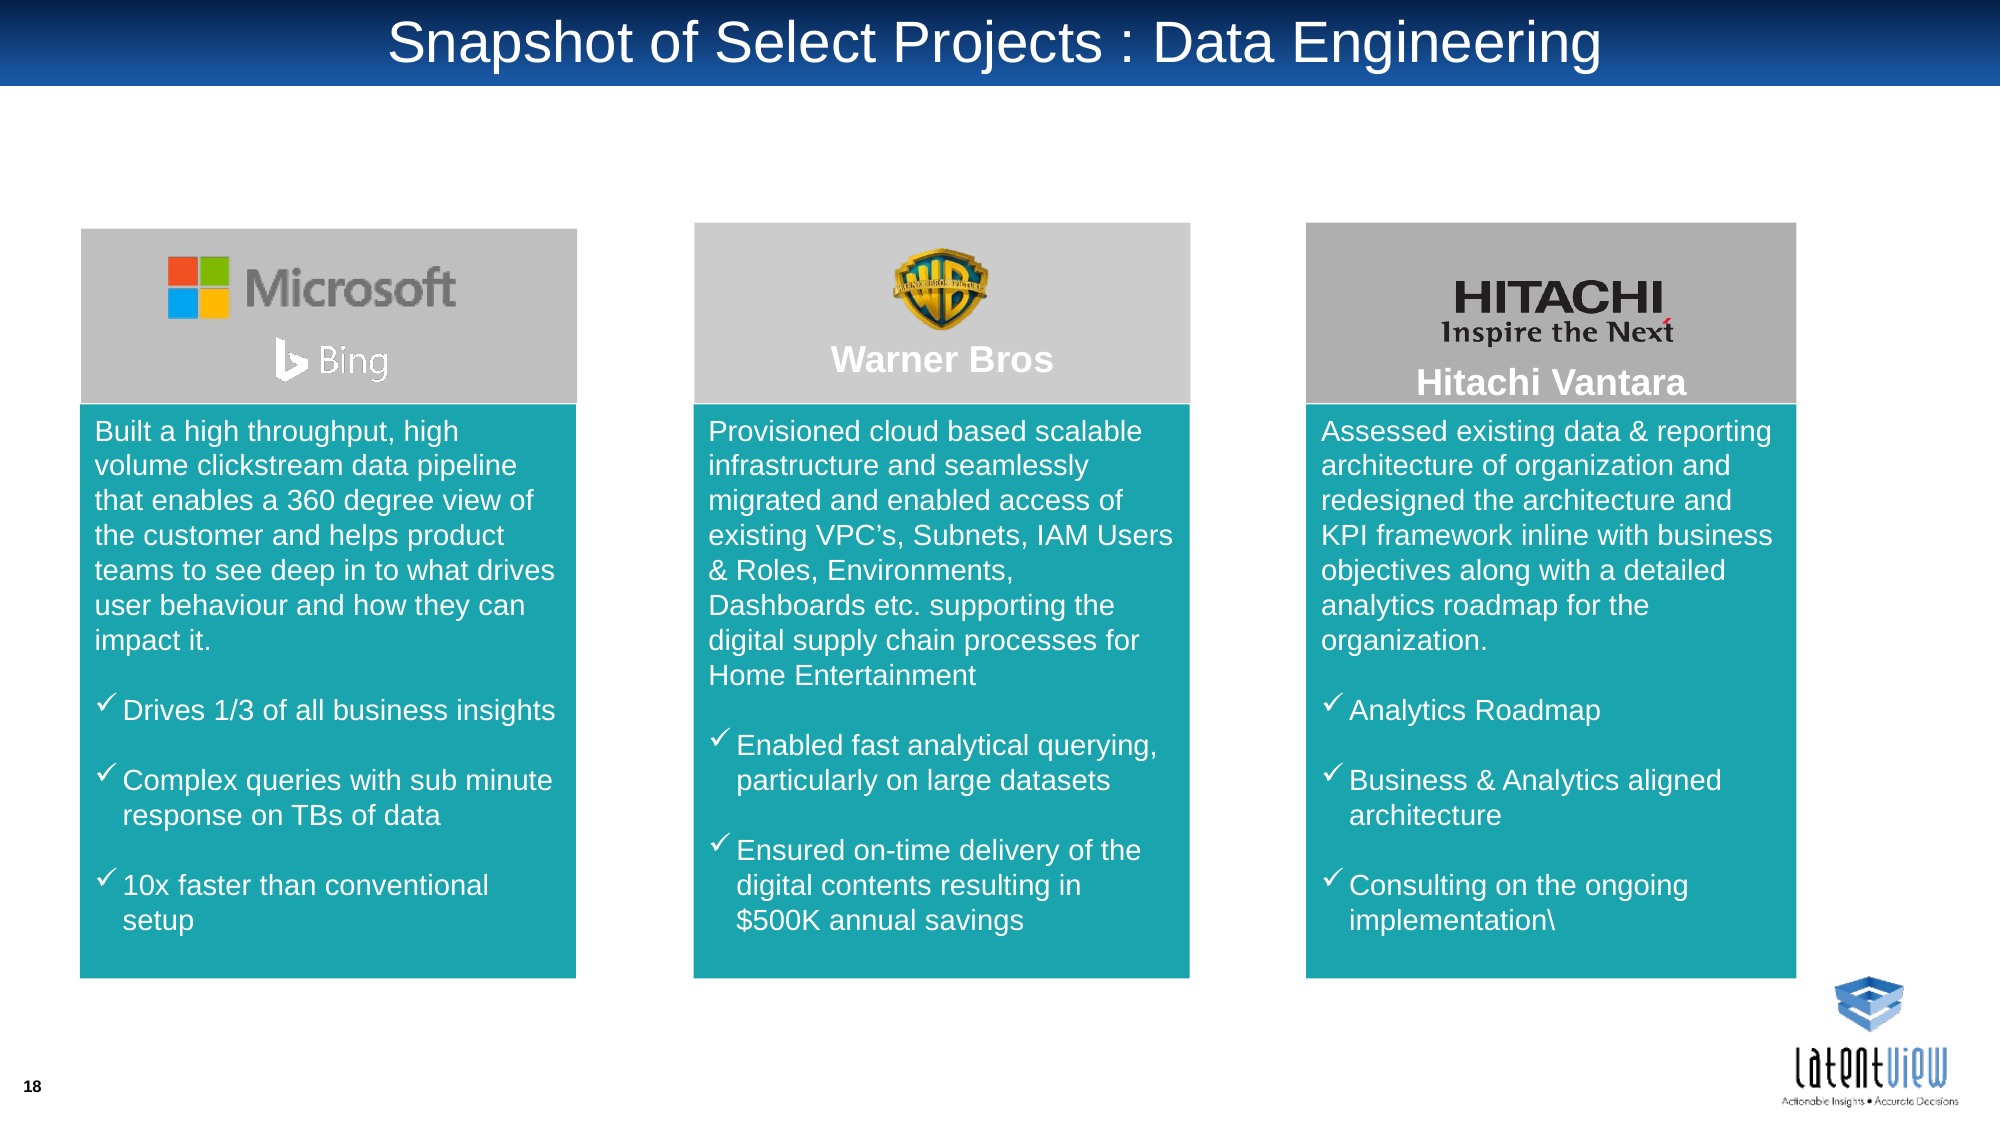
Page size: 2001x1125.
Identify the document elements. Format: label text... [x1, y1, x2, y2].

picture [893, 248, 990, 332]
text_box Hitachi Vantara [1305, 222, 1797, 404]
picture [168, 251, 495, 319]
title Snapshot of Select Projects : Data Engineering [98, 9, 1894, 77]
text_box Assessed existing data & reporting architecture of organization and redesigned the architecture and KPI framework inline with business objectives along with a detailed analytics roadmap for the organization. Analytics Roadmap Business & Analytics aligned architecture Consulting on the ongoing implementation\ [1306, 404, 1797, 979]
text_box [80, 228, 578, 404]
picture [1441, 272, 1674, 356]
picture [1754, 959, 1988, 1125]
text_box Built a high throughput, high volume clickstream data pipeline that enables a 360 degree view of the customer and helps product teams to see deep in to what drives user behaviour and how they can impact it. Drives 1/3 of all business insights Complex queries with sub minute response on TBs of data 10x faster than conventional setup [79, 404, 576, 979]
text_box Provisioned cloud based scalable infrastructure and seamlessly migrated and enabled access of existing VPC’s, Subnets, IAM Users & Roles, Environments, Dashboards etc. supporting the digital supply chain processes for Home Entertainment Enabled fast analytical querying, particularly on large datasets Ensured on-time delivery of the digital contents resulting in $500K annual savings [693, 404, 1190, 979]
picture [276, 337, 387, 382]
text_box Warner Bros [693, 222, 1191, 404]
